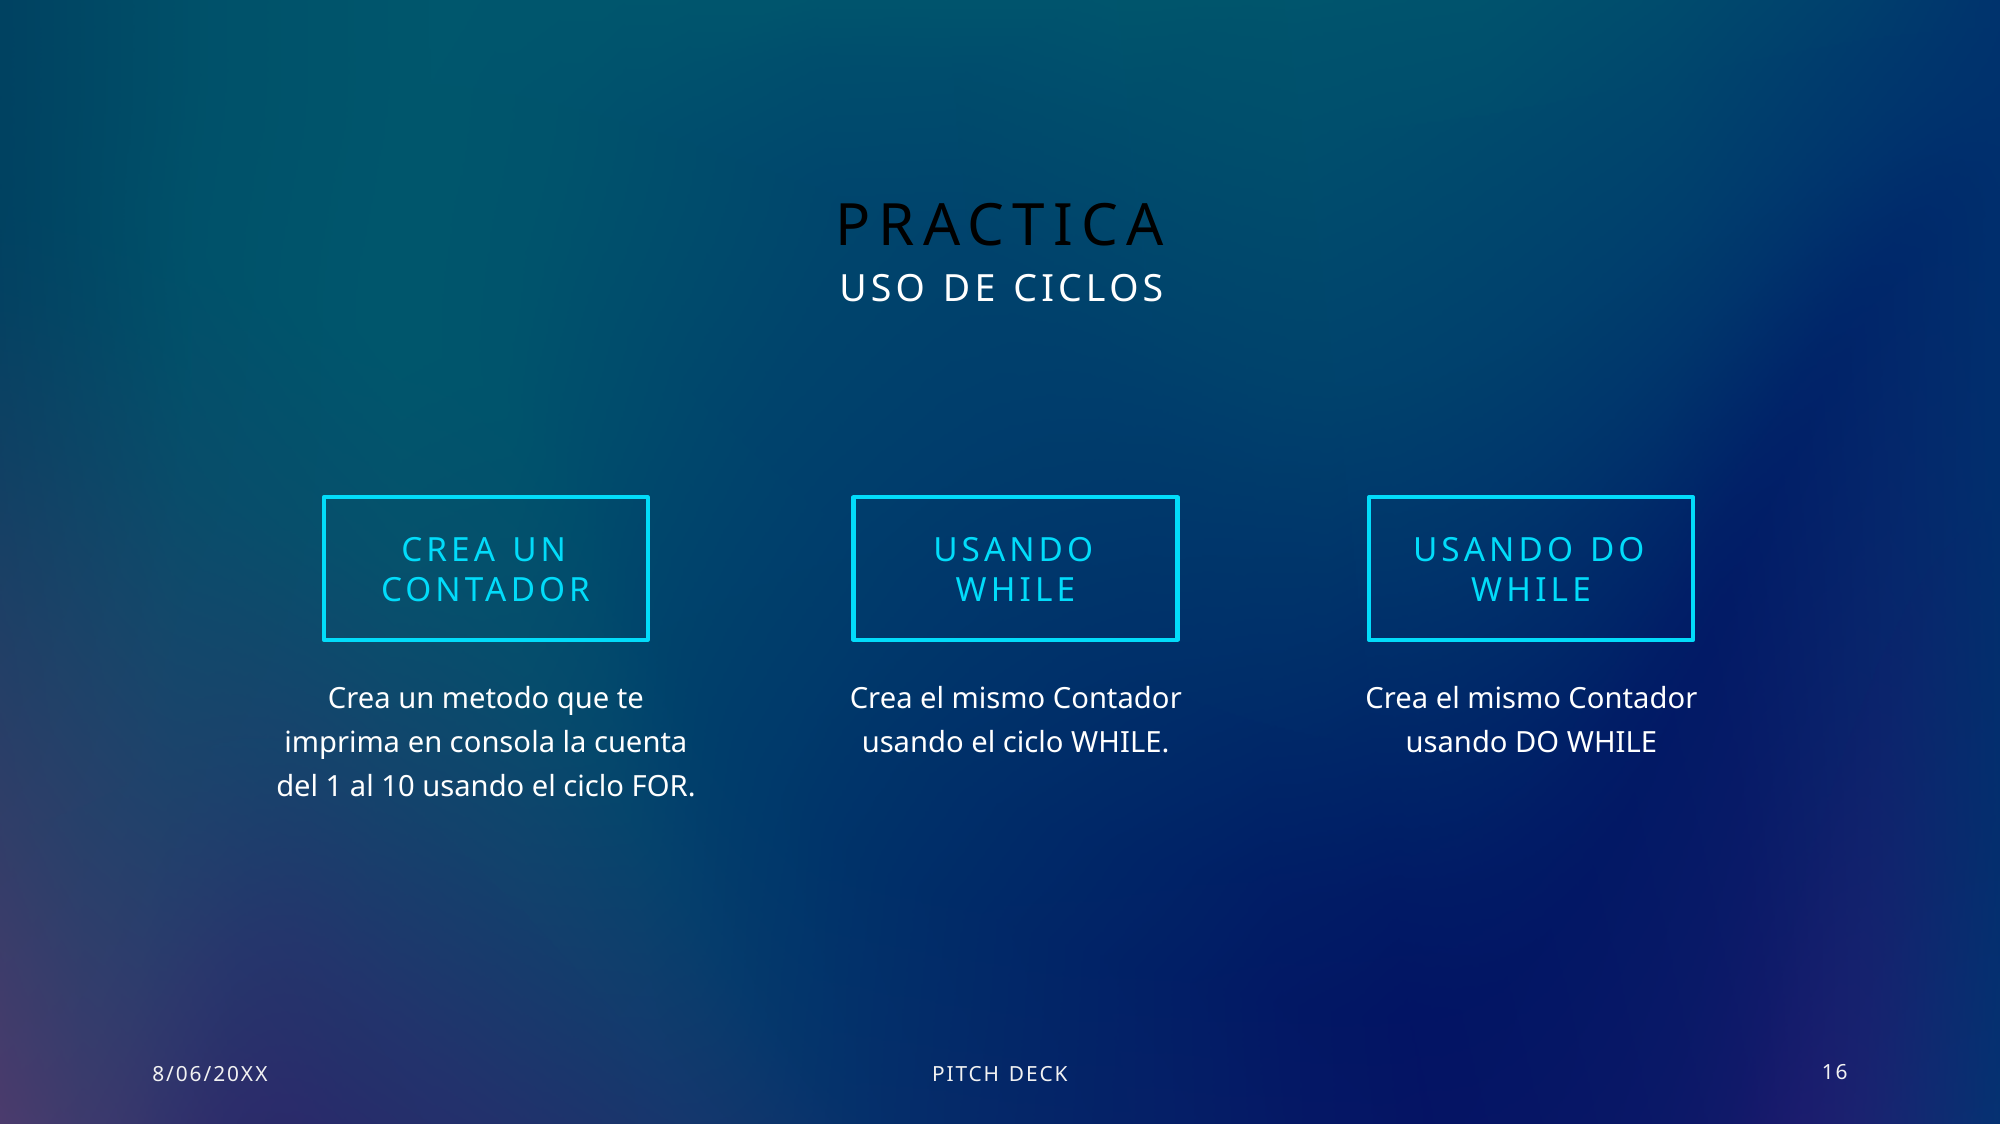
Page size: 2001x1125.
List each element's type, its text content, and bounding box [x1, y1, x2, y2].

slide_number 16 [1412, 1042, 1863, 1103]
list Crea un metodo que te imprima en consola la cuenta del 1 al 10 usando el ciclo FOR. [261, 663, 712, 852]
list Crea el mismo Contador usando el ciclo WHILE. [790, 663, 1241, 852]
list Usando DO WHILE [1367, 495, 1695, 642]
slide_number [137, 1042, 588, 1103]
list Usando WHILE [851, 495, 1180, 642]
footer PITCH DECK [662, 1042, 1338, 1103]
list Crea el mismo Contador usando DO WHILE [1306, 663, 1757, 852]
list Crea un CONTADOR [322, 495, 650, 642]
list USO DE CICLOS [402, 261, 1601, 326]
title PRACTICA [402, 162, 1598, 261]
picture [0, 0, 2000, 1125]
